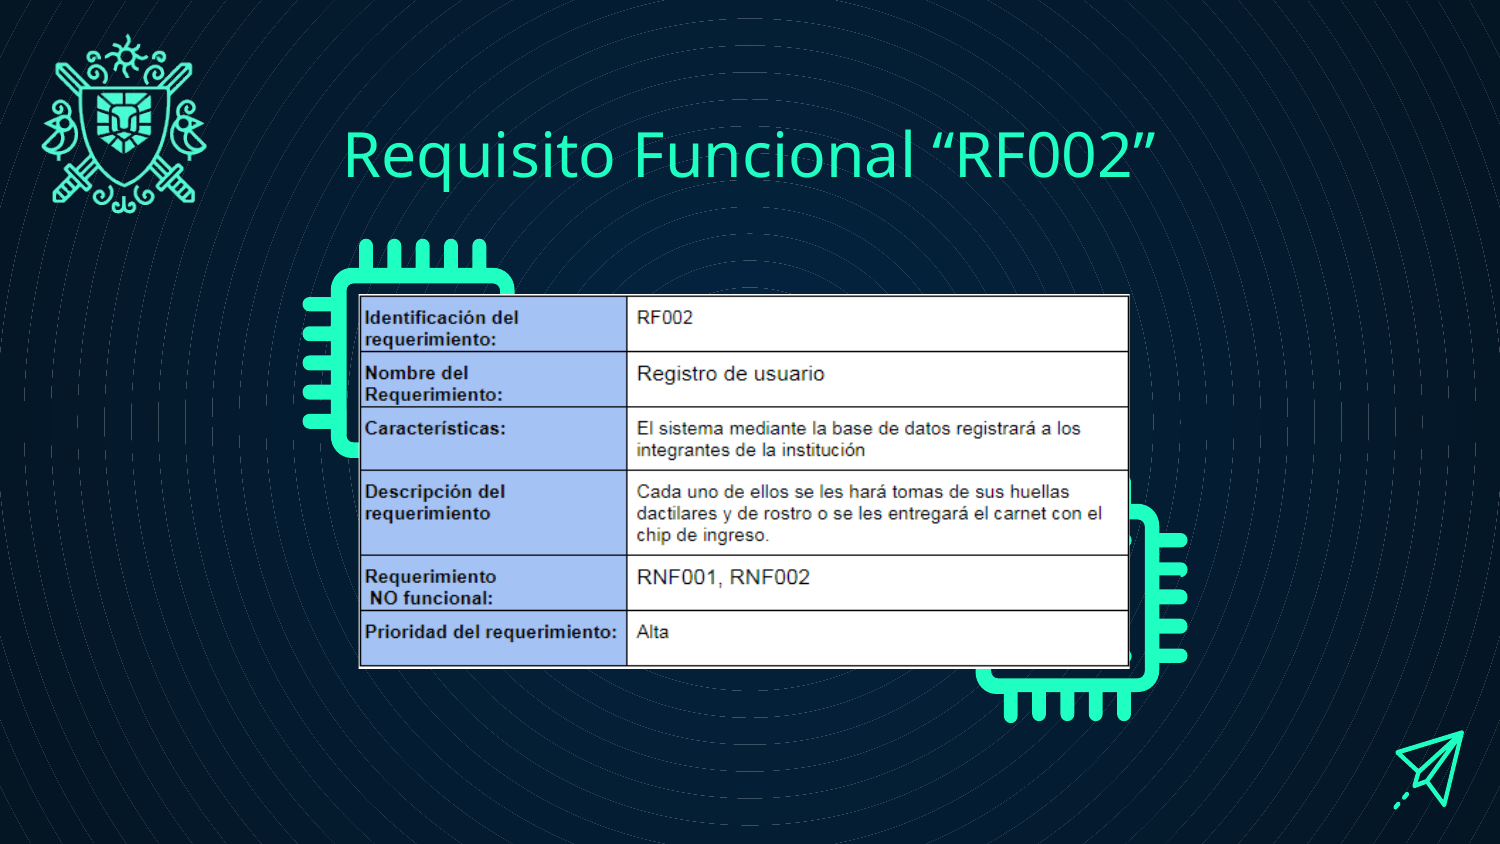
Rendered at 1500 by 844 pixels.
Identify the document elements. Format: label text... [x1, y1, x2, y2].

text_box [946, 474, 1188, 724]
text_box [1392, 730, 1465, 810]
picture [358, 294, 1130, 669]
picture [37, 28, 210, 219]
text_box [302, 238, 515, 458]
title Requisito Funcional “RF002” [214, 105, 1449, 206]
